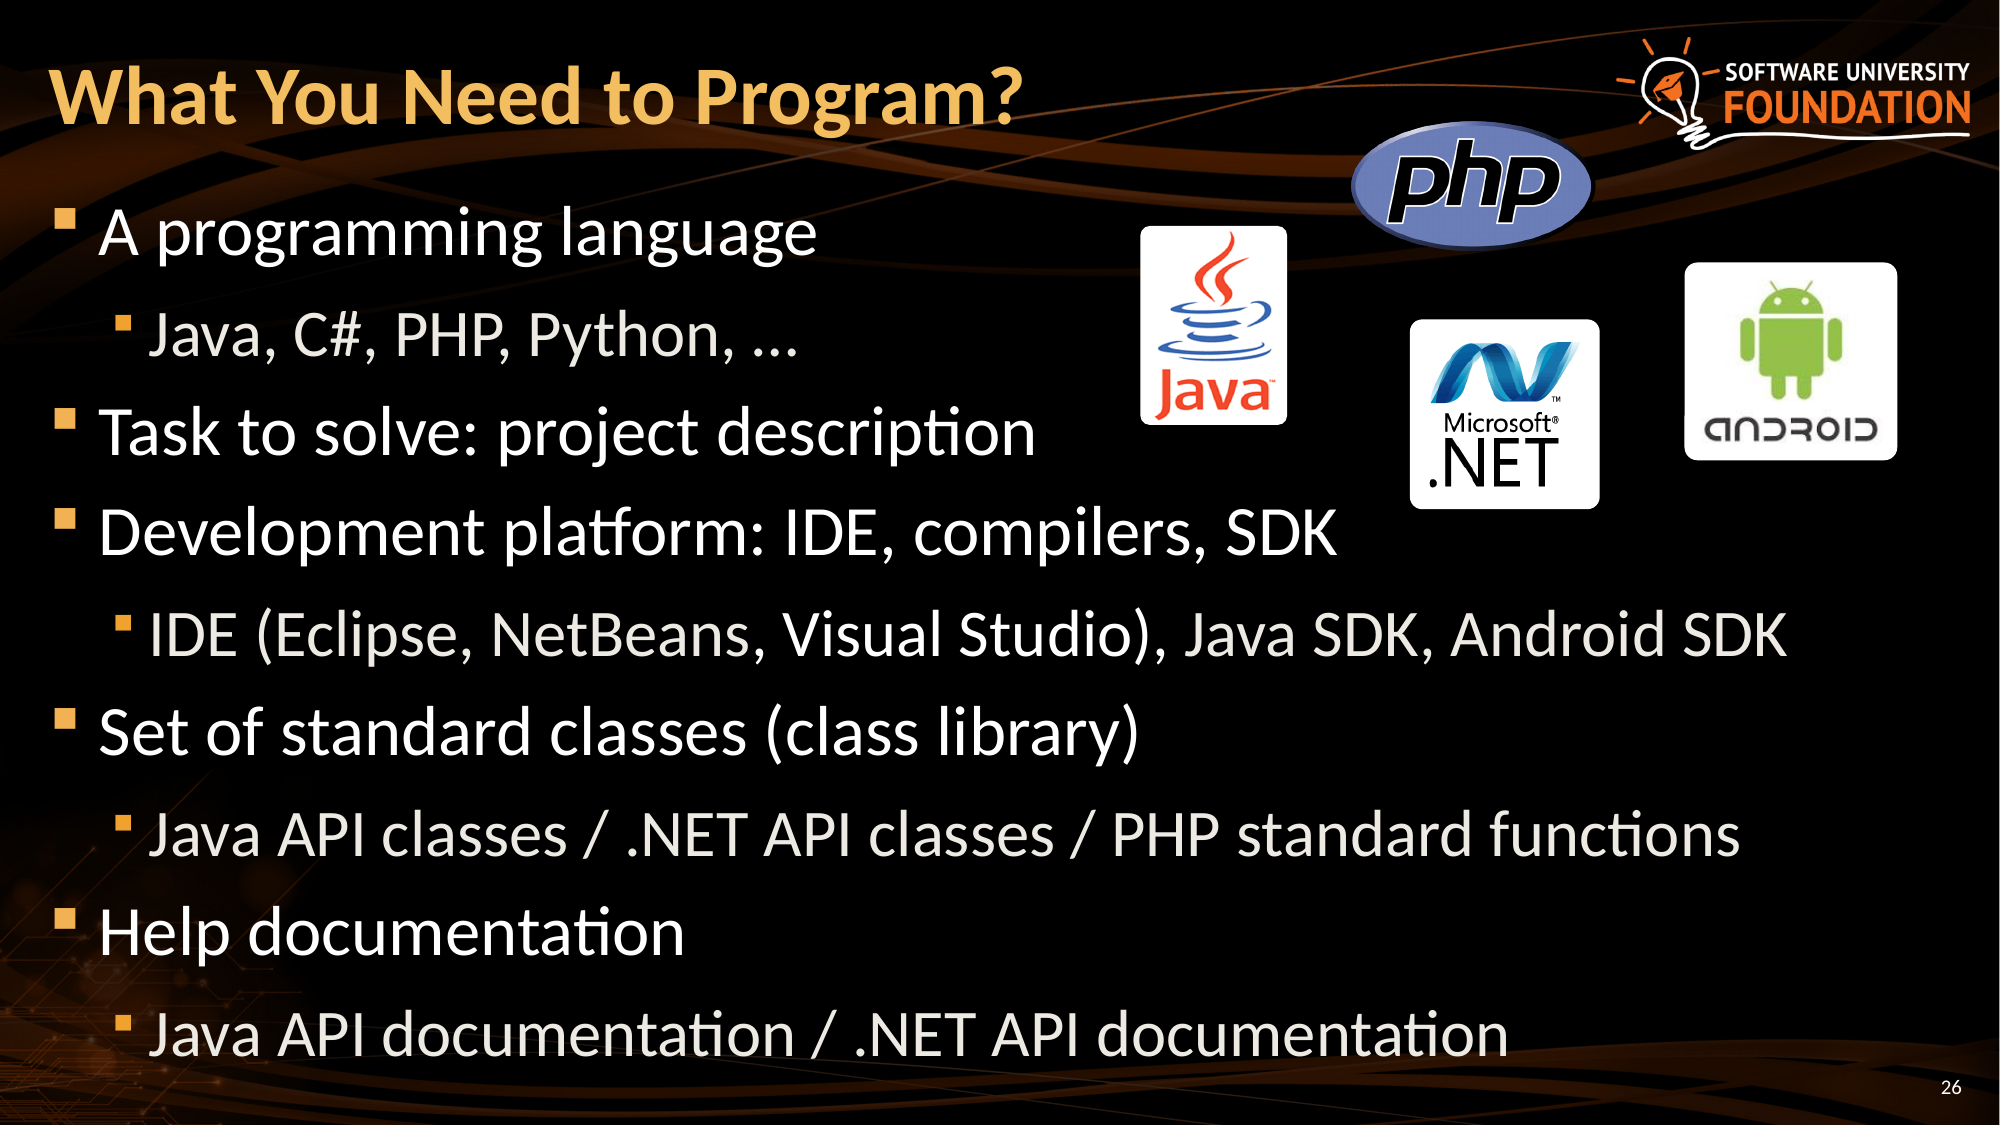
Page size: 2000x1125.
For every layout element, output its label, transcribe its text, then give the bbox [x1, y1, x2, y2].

picture [0, 0, 2000, 1125]
title What You Need to Program? [30, 6, 1602, 189]
list A programming language Java, C#, PHP, Python, … Task to solve: project description Development platform: IDE, compilers, SDK IDE (Eclipse, NetBeans, Visual Studio), Java SDK, Android SDK Set of standard classes (class library) Java API classes / .NET API classes / PHP standard functions Help documentation Java API documentation / .NET API documentation [31, 188, 1968, 1103]
